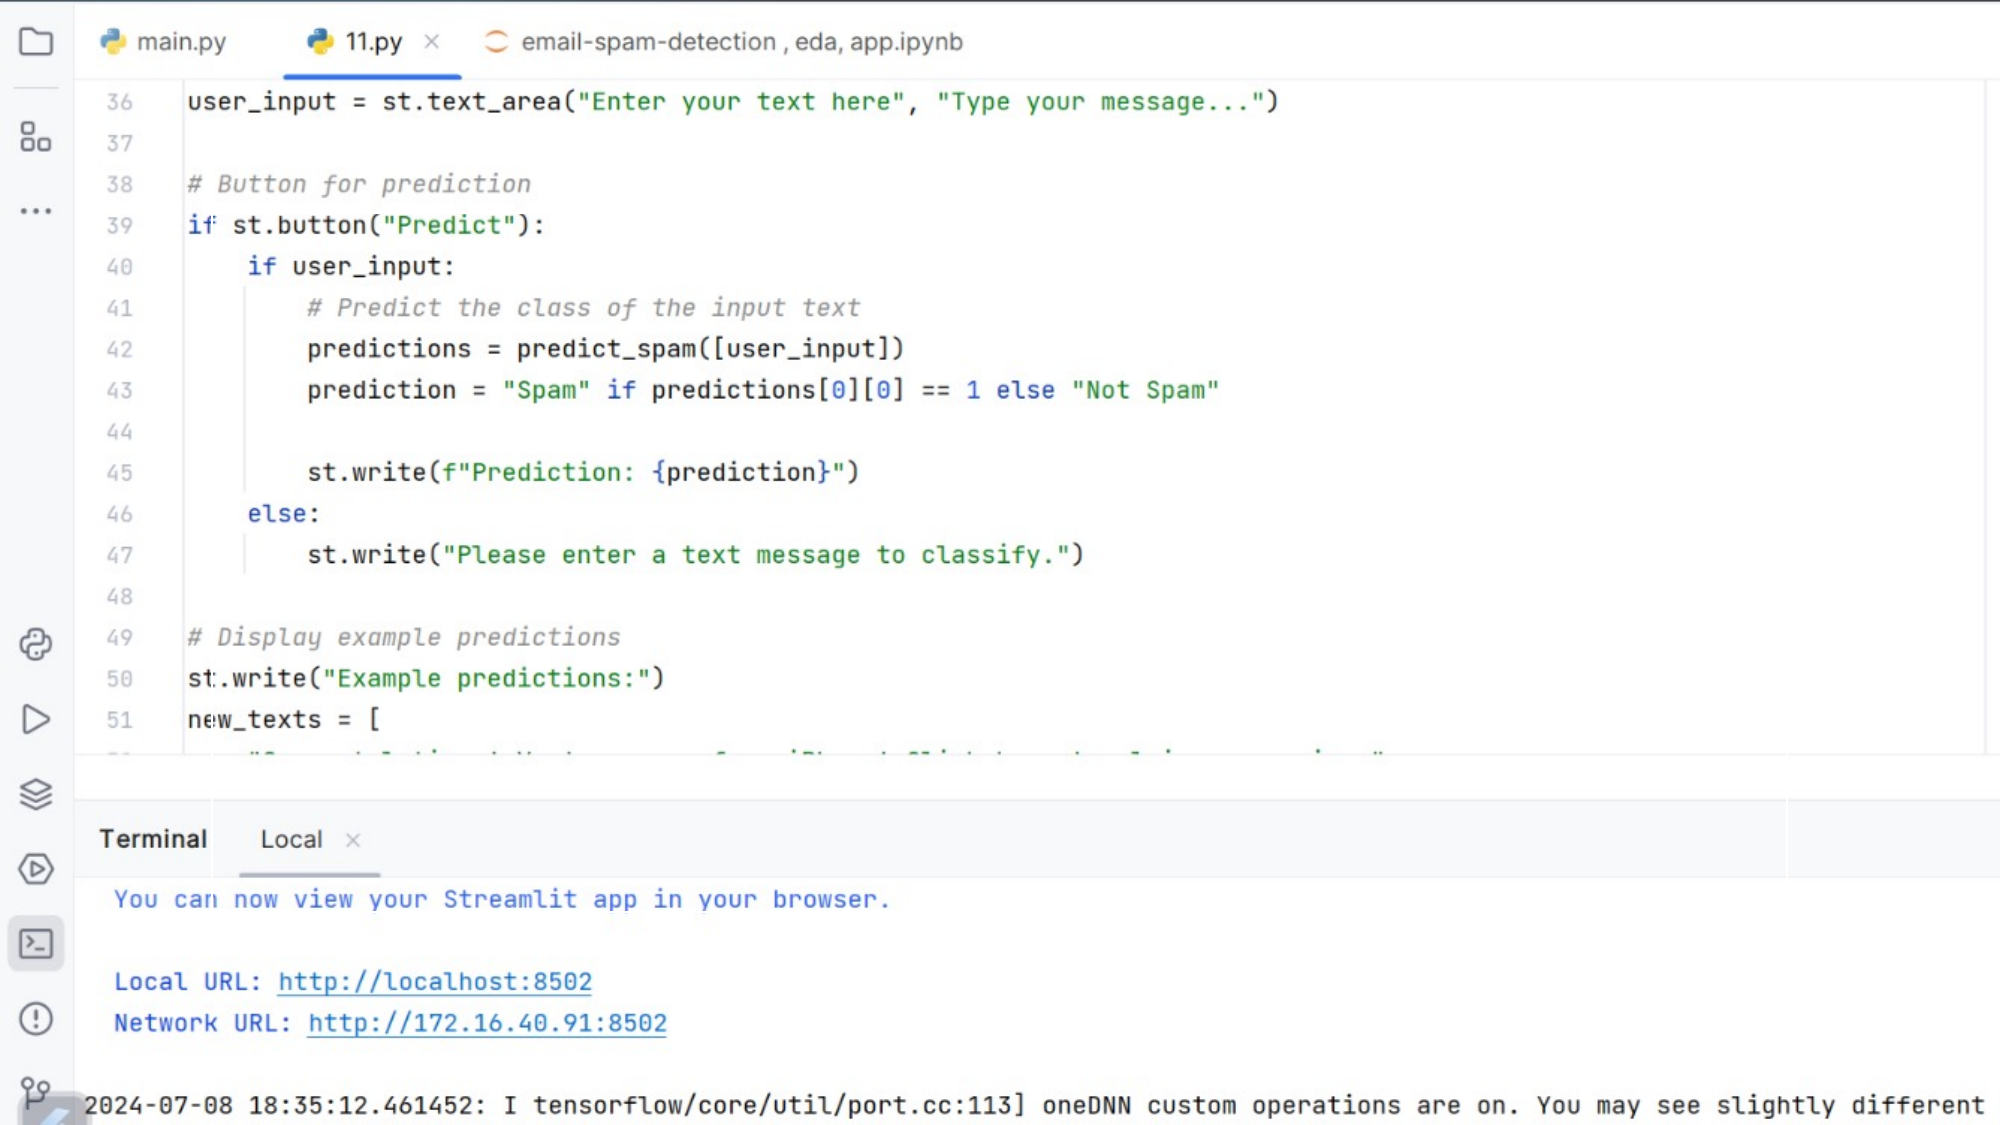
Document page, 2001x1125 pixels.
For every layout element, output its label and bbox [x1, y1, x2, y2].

list [0, 0, 2000, 1125]
